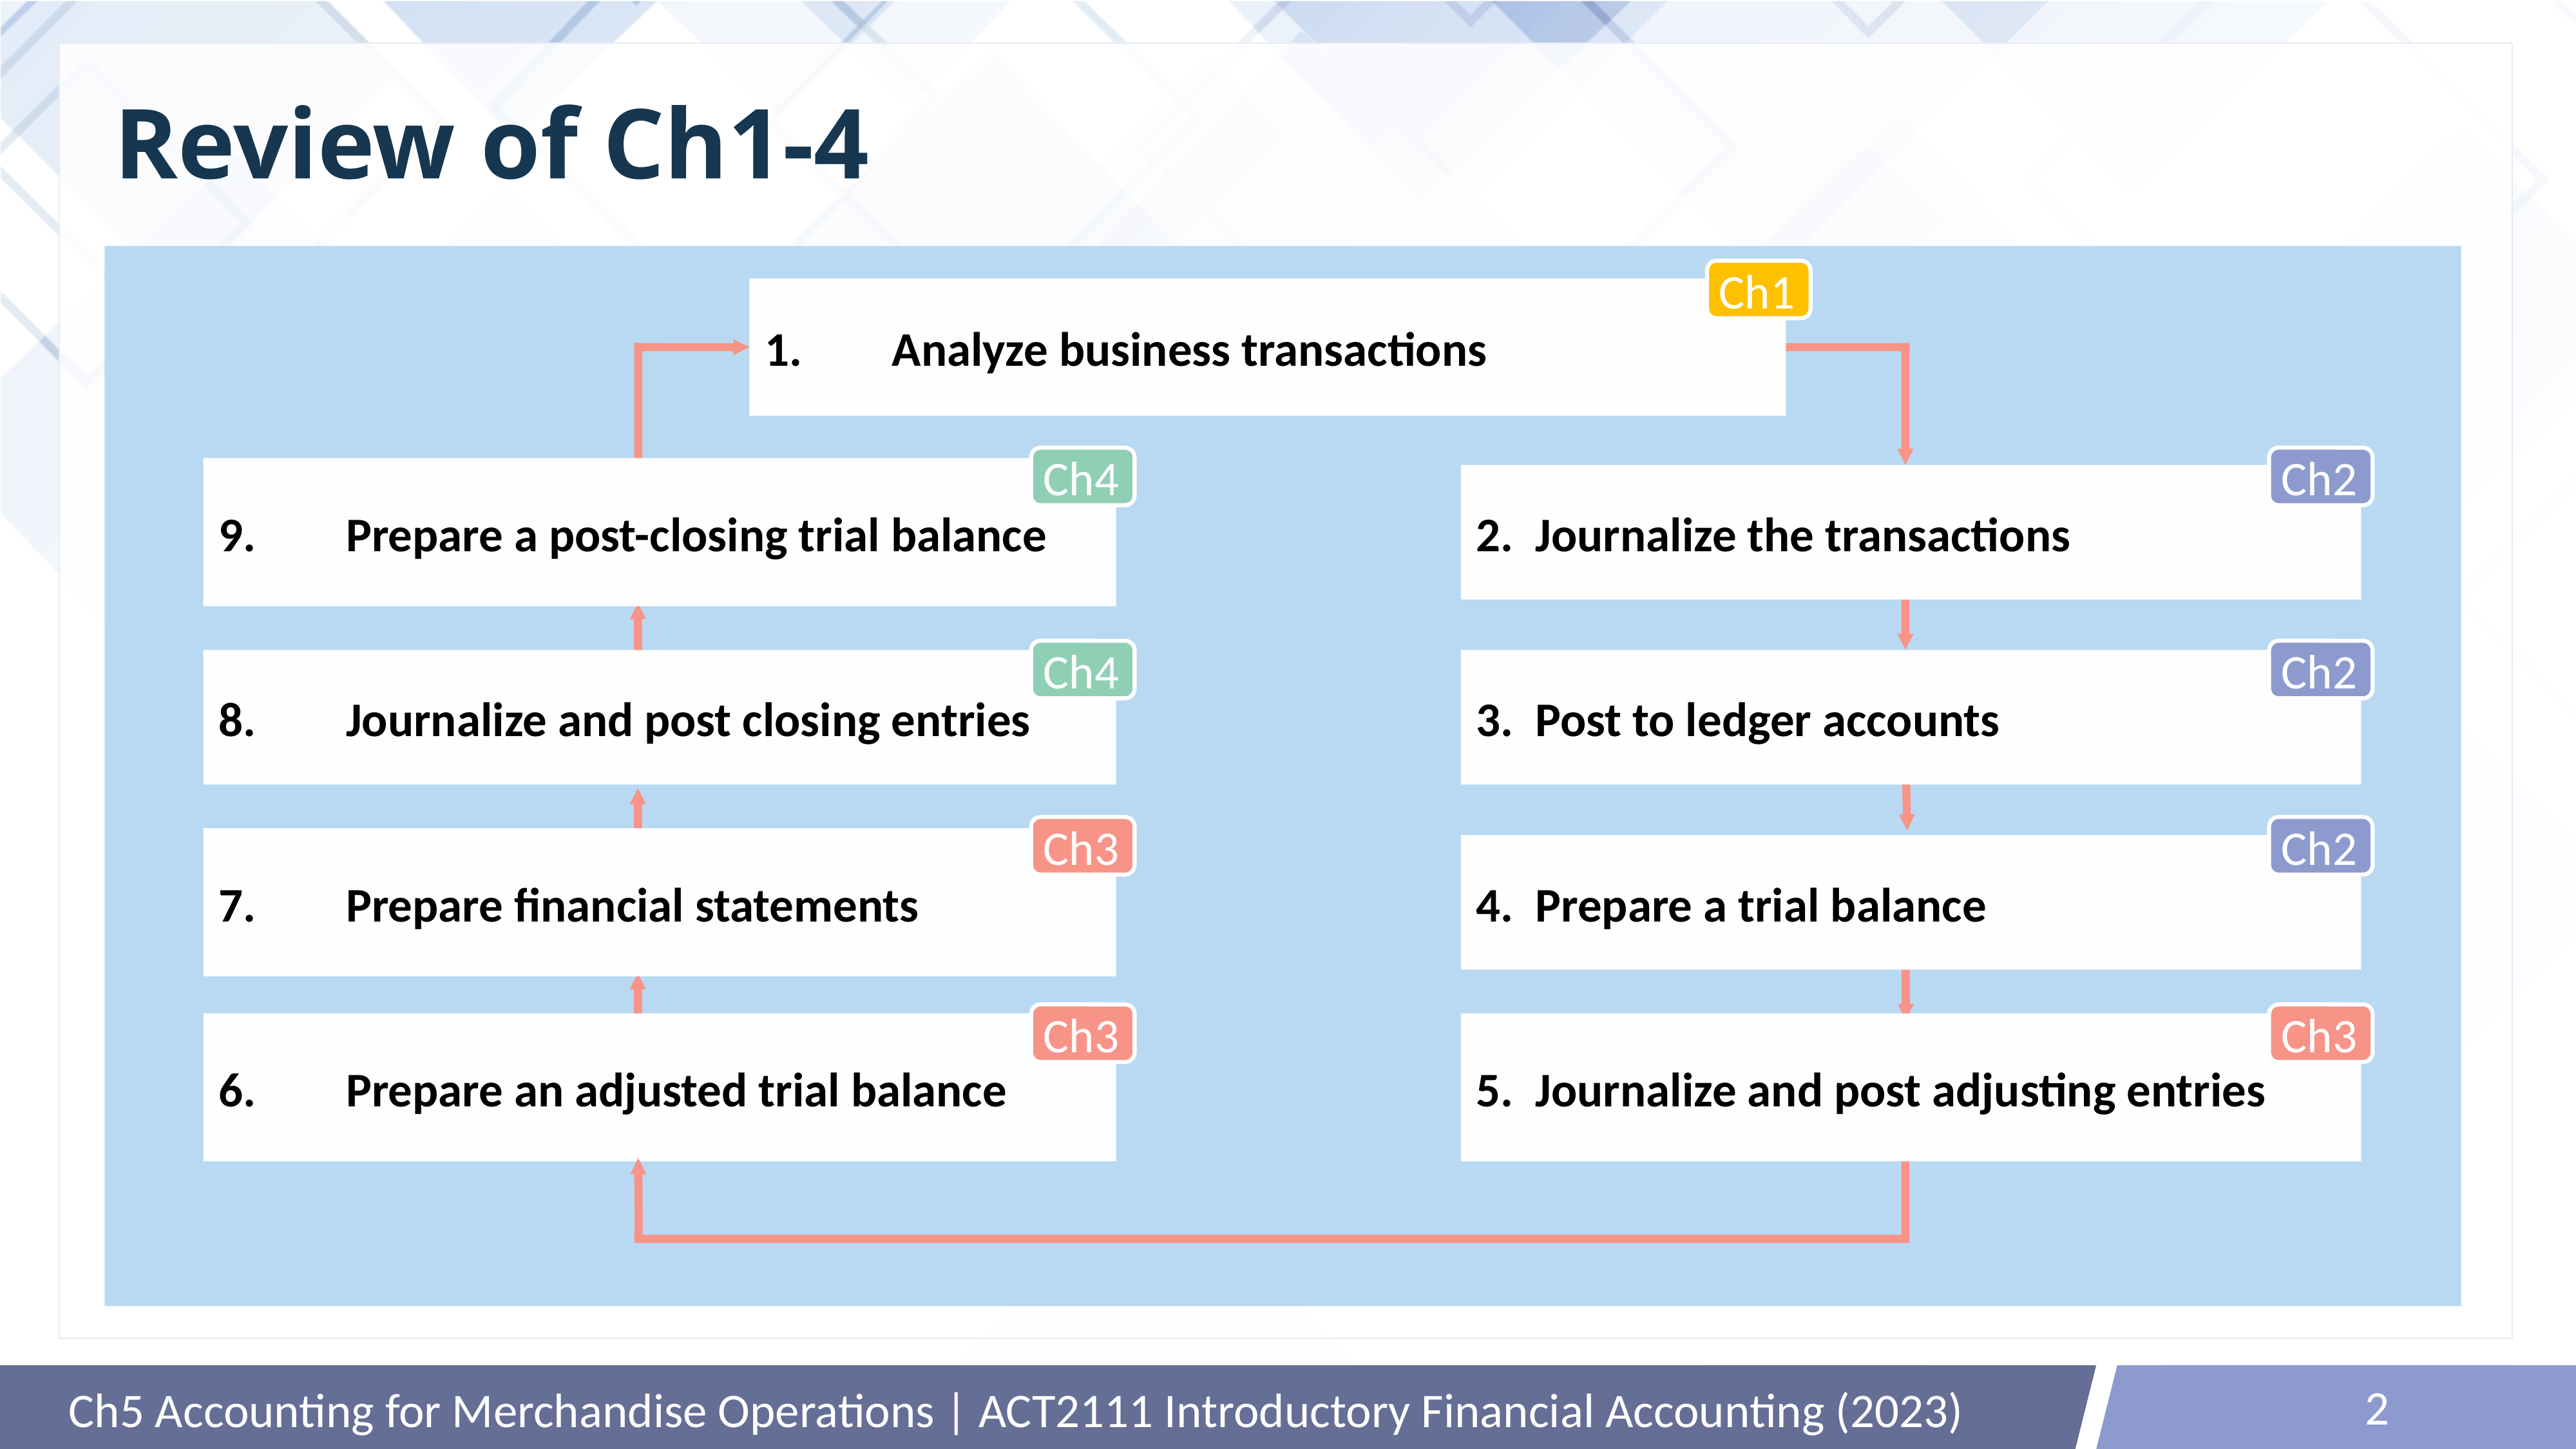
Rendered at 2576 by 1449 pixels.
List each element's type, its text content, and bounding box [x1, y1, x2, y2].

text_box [104, 246, 2461, 1307]
slide_number 2 [1819, 1367, 2399, 1444]
title Review of Ch1-4 [104, 77, 2461, 218]
footer Ch5 Accounting for Merchandise Operations | ACT2111 Introductory Financial Accounting (2023) [59, 1367, 2050, 1449]
picture [2075, 1444, 2097, 1449]
picture [3, 2, 2574, 1367]
